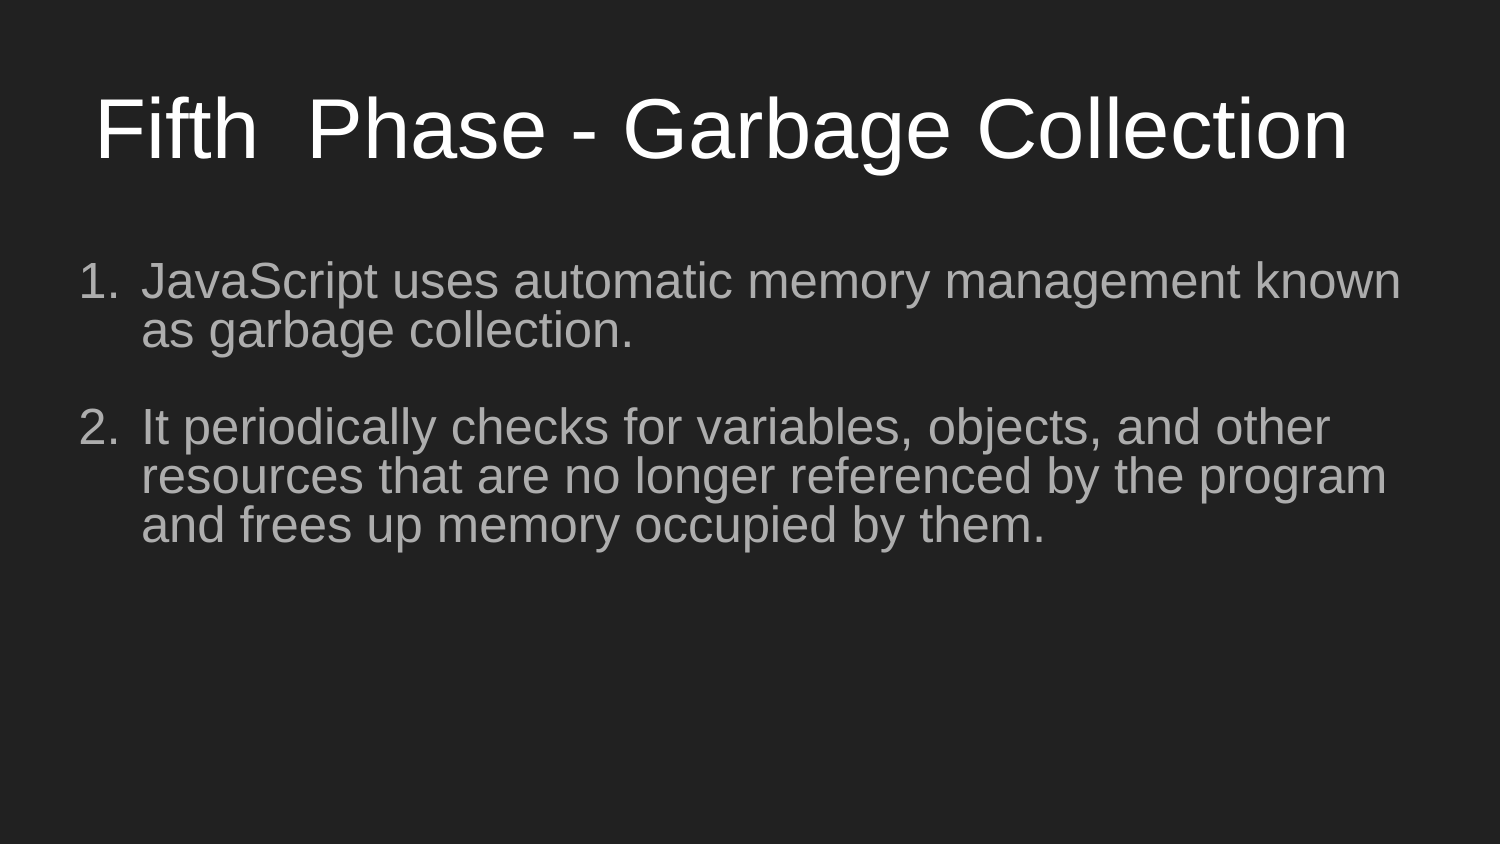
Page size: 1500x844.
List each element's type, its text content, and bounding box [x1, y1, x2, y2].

title Fifth Phase - Garbage Collection [23, 35, 1422, 191]
subtitle JavaScript uses automatic memory management known as garbage collection. It periodically checks for variables, objects, and other resources that are no longer referenced by the program and frees up memory occupied by them. [51, 244, 1449, 844]
